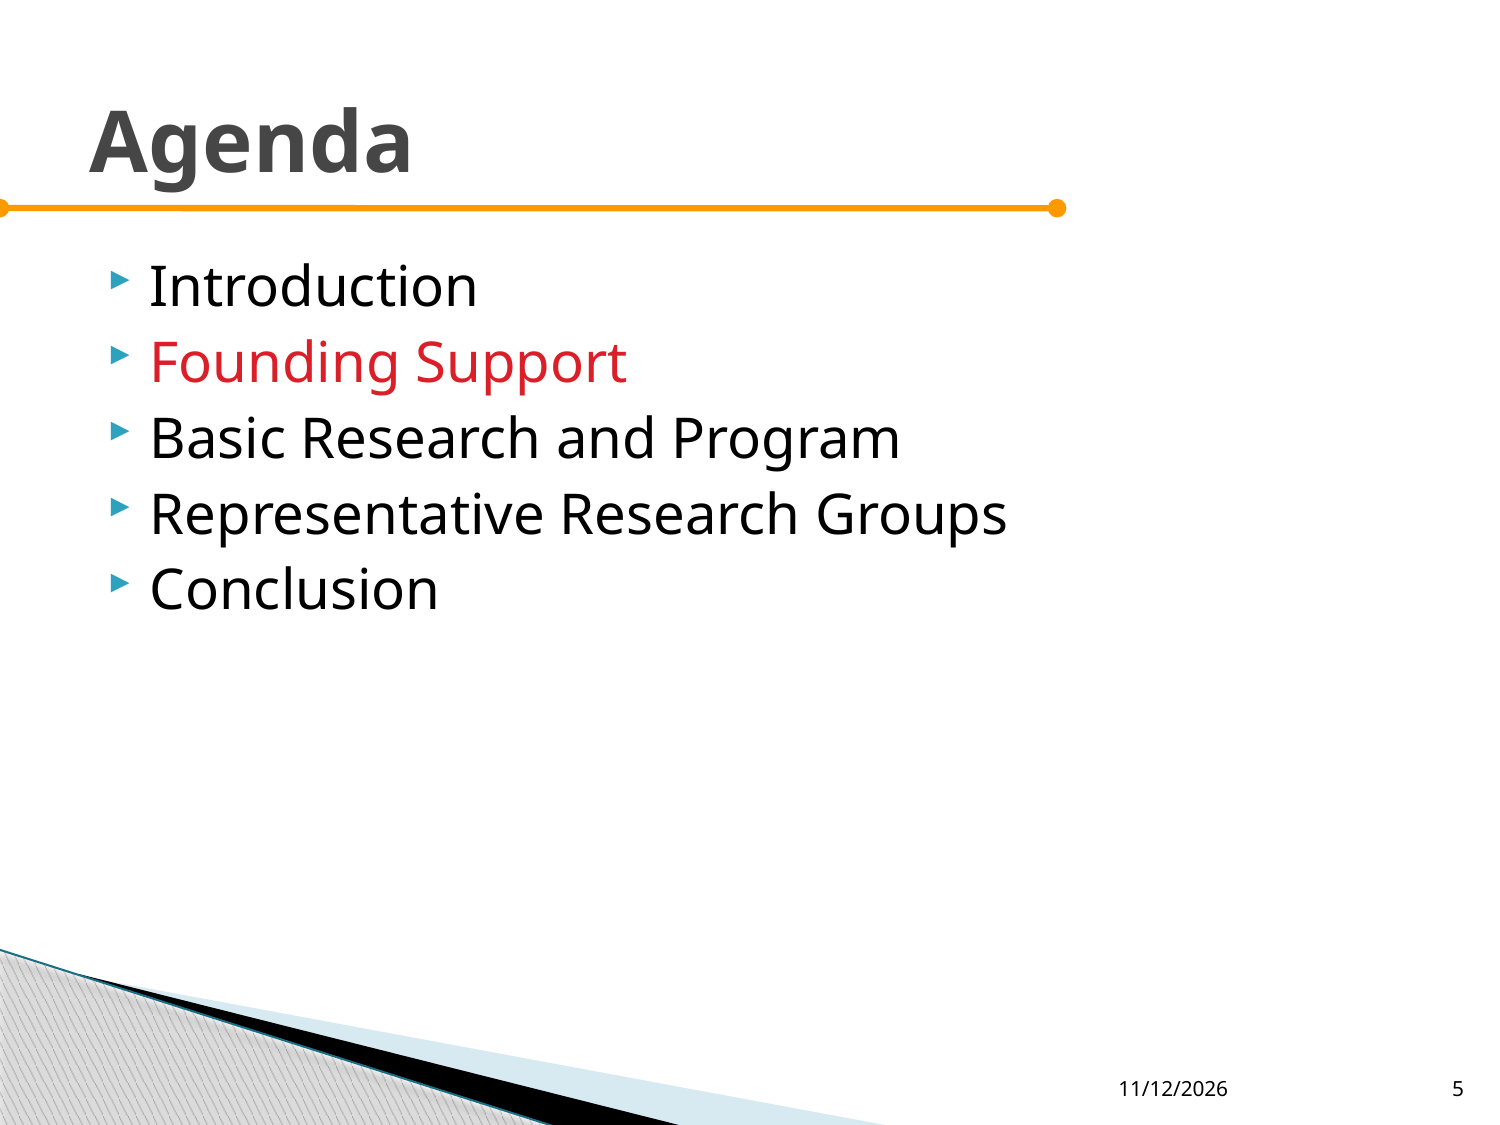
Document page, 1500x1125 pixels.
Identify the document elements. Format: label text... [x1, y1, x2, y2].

slide_number 5 [1418, 1051, 1479, 1112]
title Agenda [75, 45, 1425, 233]
text_box [0, 201, 1064, 215]
list Introduction Founding Support Basic Research and Program Representative Research Groups Conclusion [75, 243, 1425, 986]
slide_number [1103, 1051, 1418, 1112]
